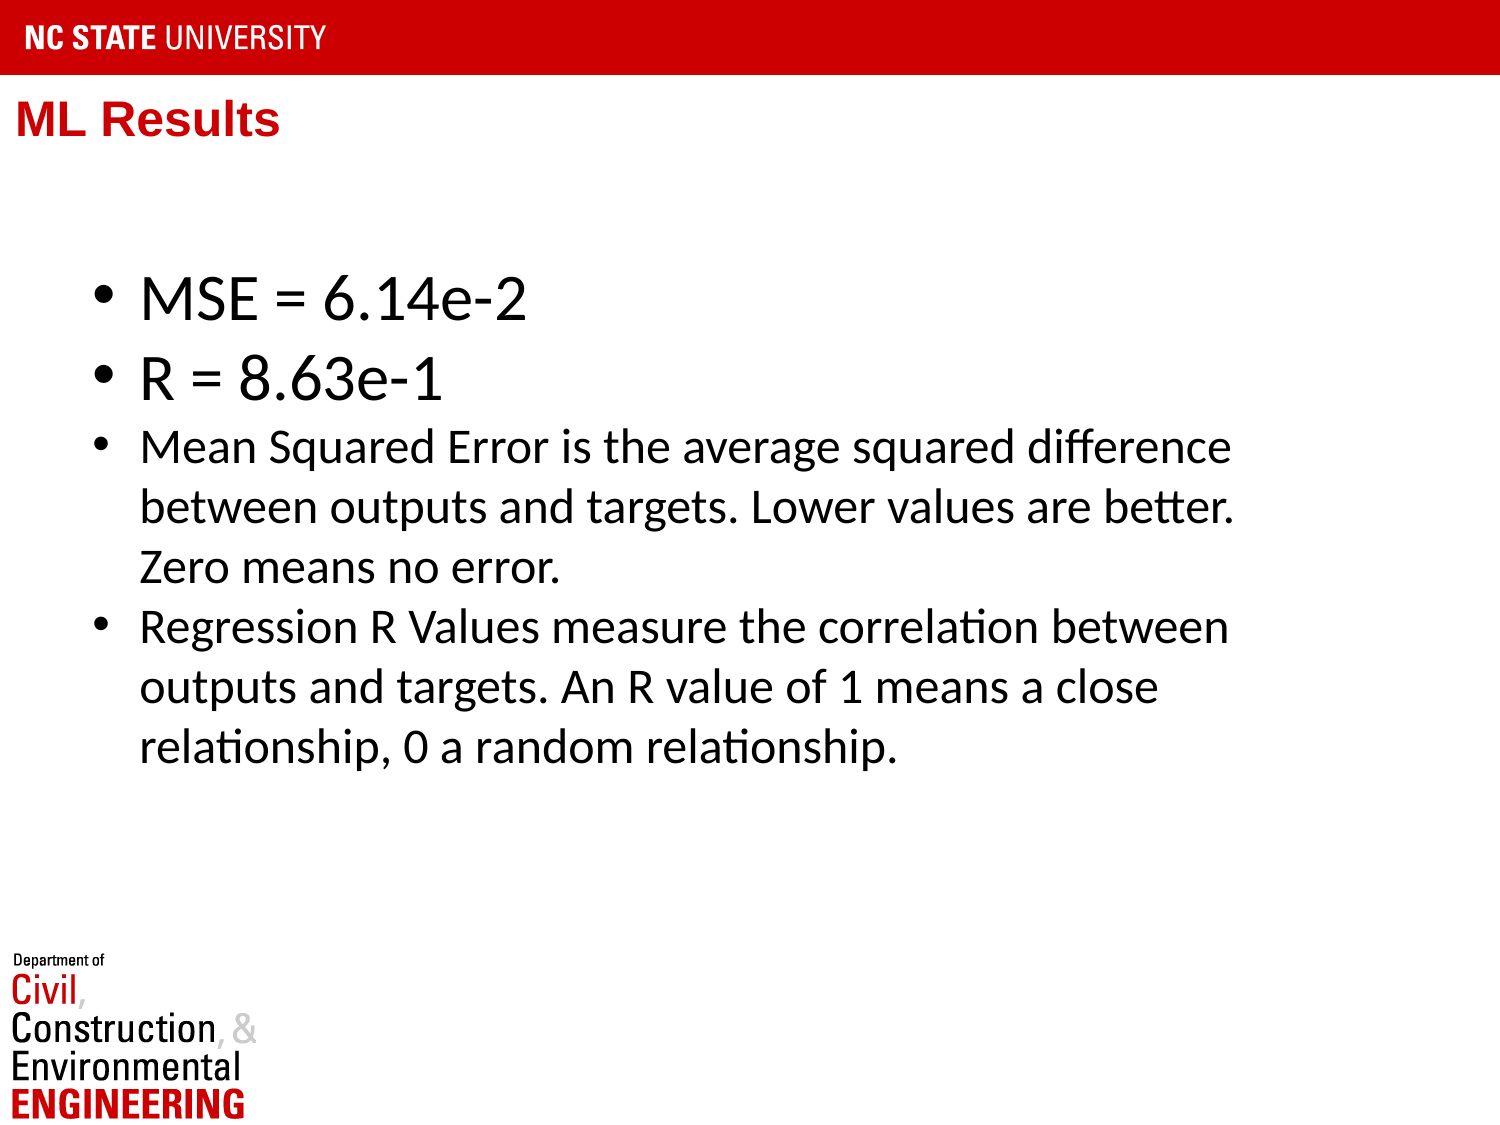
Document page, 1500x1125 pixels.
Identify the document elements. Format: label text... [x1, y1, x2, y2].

text_box MSE = 6.14e-2 R = 8.63e-1 Mean Squared Error is the average squared difference between outputs and targets. Lower values are better. Zero means no error. Regression R Values measure the correlation between outputs and targets. An R value of 1 means a close relationship, 0 a random relationship. [77, 246, 1350, 782]
picture [12, 953, 256, 1119]
picture [0, 0, 1500, 75]
title ML Results [0, 77, 1350, 155]
